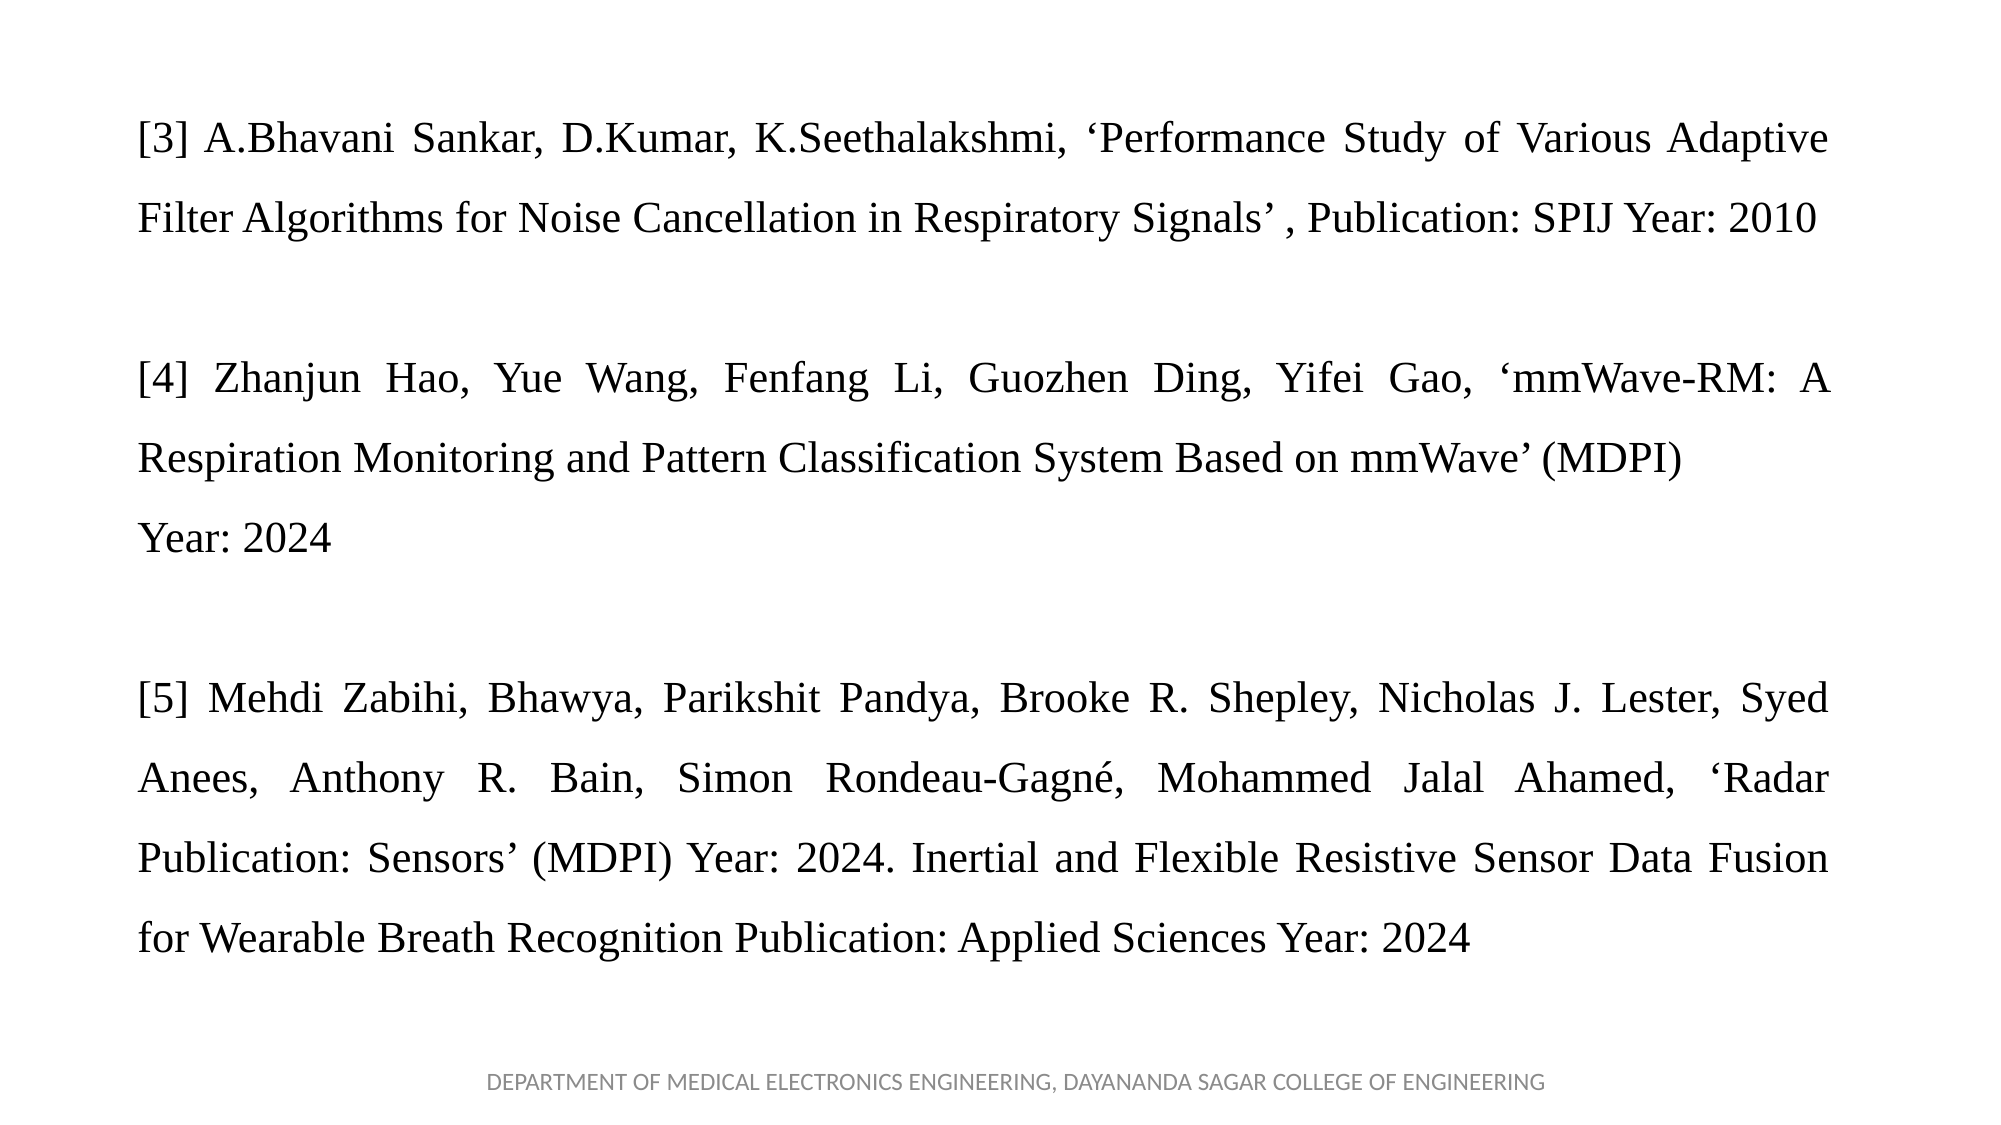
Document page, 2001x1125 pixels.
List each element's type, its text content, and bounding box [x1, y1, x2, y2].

footer DEPARTMENT OF MEDICAL ELECTRONICS ENGINEERING, DAYANANDA SAGAR COLLEGE OF ENGINEERING [462, 1050, 1572, 1111]
list [3] A.Bhavani Sankar, D.Kumar, K.Seethalakshmi, ‘Performance Study of Various Adaptive Filter Algorithms for Noise Cancellation in Respiratory Signals’ , Publication: SPIJ Year: 2010 [4] Zhanjun Hao, Yue Wang, Fenfang Li, Guozhen Ding, Yifei Gao, ‘mmWave-RM: A Respiration Monitoring and Pattern Classification System Based on mmWave’ (MDPI) Year: 2024 [5] Mehdi Zabihi, Bhawya, Parikshit Pandya, Brooke R. Shepley, Nicholas J. Lester, Syed Anees, Anthony R. Bain, Simon Rondeau-Gagné, Mohammed Jalal Ahamed, ‘Radar Publication: Sensors’ (MDPI) Year: 2024. Inertial and Flexible Resistive Sensor Data Fusion for Wearable Breath Recognition Publication: Applied Sciences Year: 2024 [122, 74, 1848, 1031]
